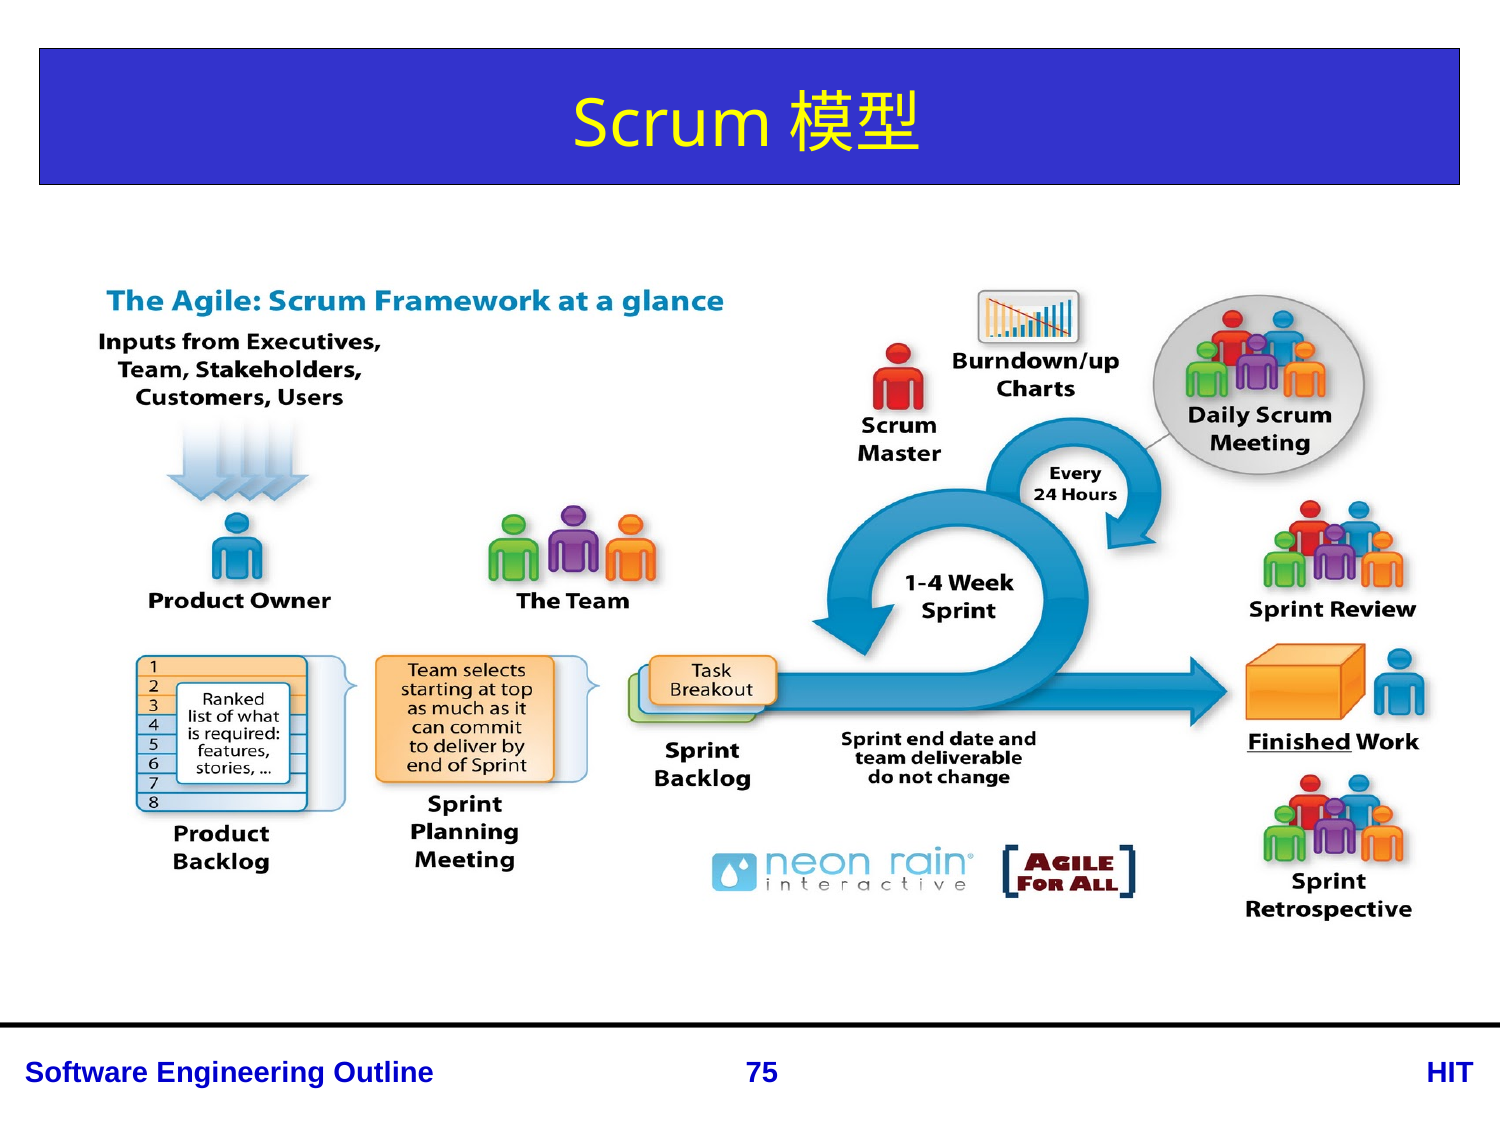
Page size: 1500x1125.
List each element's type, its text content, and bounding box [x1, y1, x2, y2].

title Scrum模型 [38, 54, 1457, 185]
picture [71, 268, 1473, 938]
